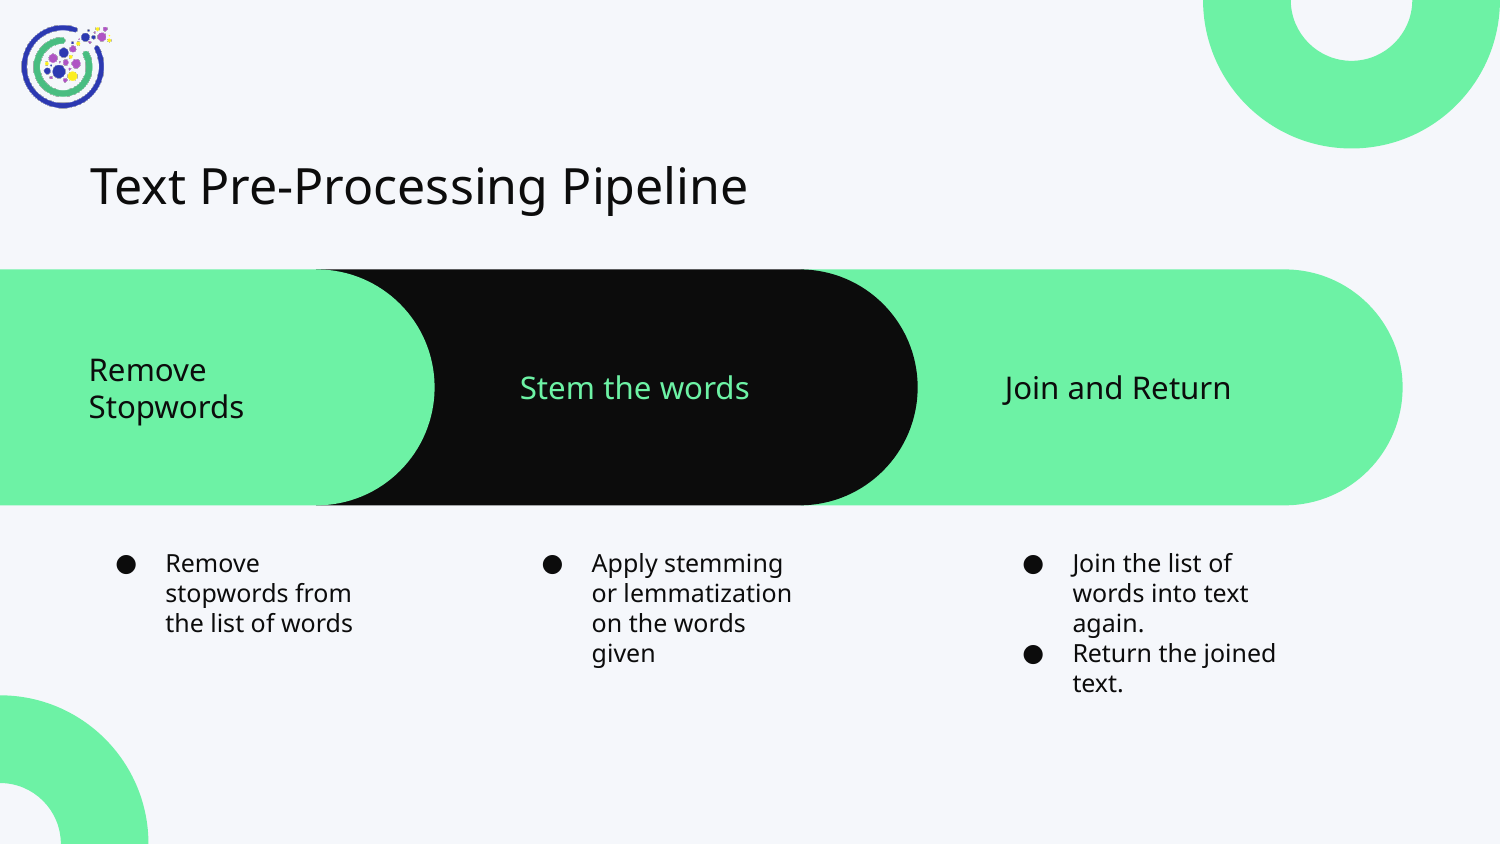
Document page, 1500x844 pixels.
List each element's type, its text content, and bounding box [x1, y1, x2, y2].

text_box Text Pre-Processing Pipeline [79, 148, 888, 220]
text_box Remove stopwords from the list of words [79, 541, 388, 643]
text_box Join the list of words into text again. Return the joined text. [986, 541, 1295, 703]
text_box Apply stemming or lemmatization on the words given [505, 541, 814, 673]
picture [0, 0, 133, 133]
text_box Stem the words [326, 269, 918, 506]
text_box Join and Return [809, 269, 1403, 506]
text_box Remove Stopwords [0, 269, 435, 506]
